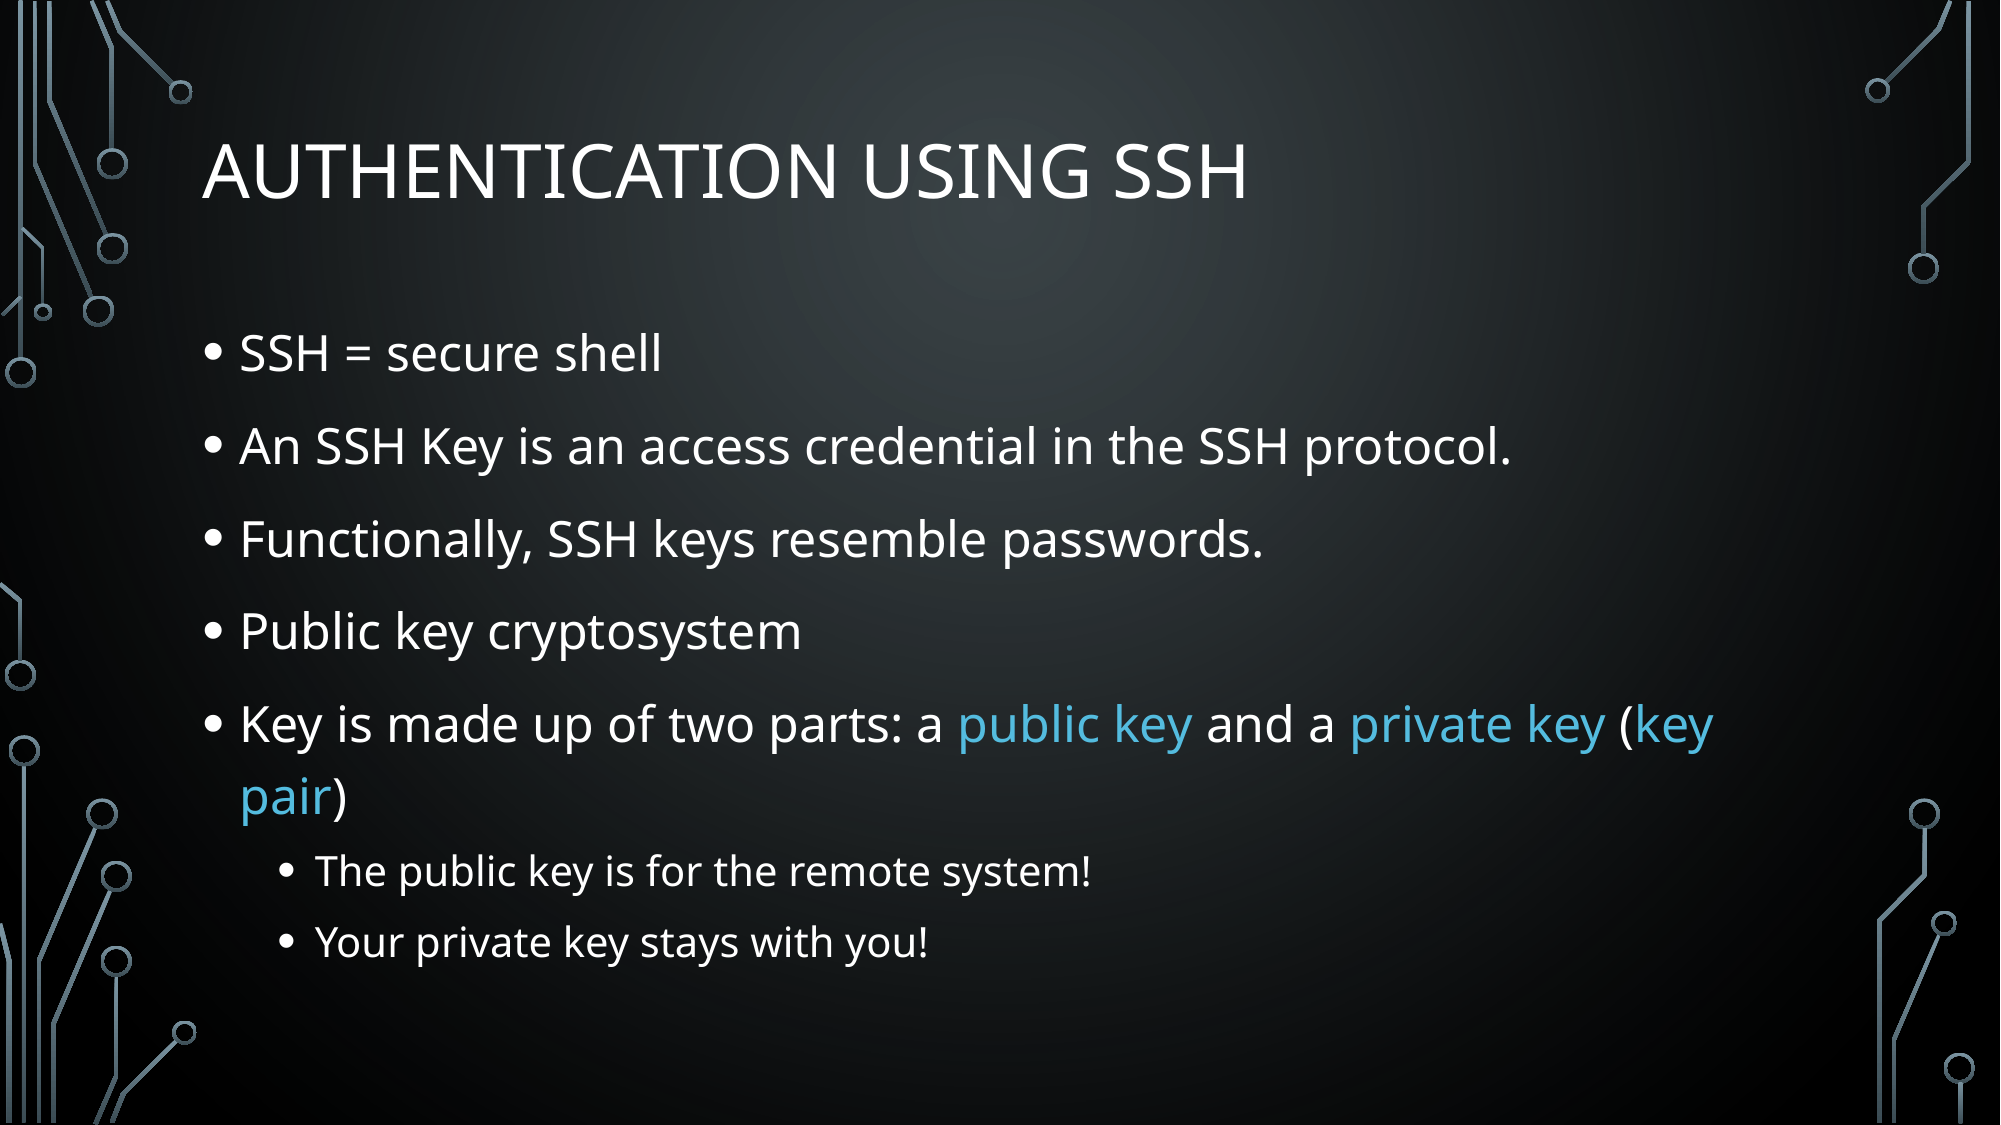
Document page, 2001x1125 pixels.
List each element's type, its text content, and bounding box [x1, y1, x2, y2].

list SSH = secure shell An SSH Key is an access credential in the SSH protocol. Functionally, SSH keys resemble passwords. Public key cryptosystem Key is made up of two parts: a public key and a private key (key pair) The public key is for the remote system! Your private key stays with you! [187, 301, 1813, 1005]
title Authentication using SSH [187, 101, 1813, 248]
